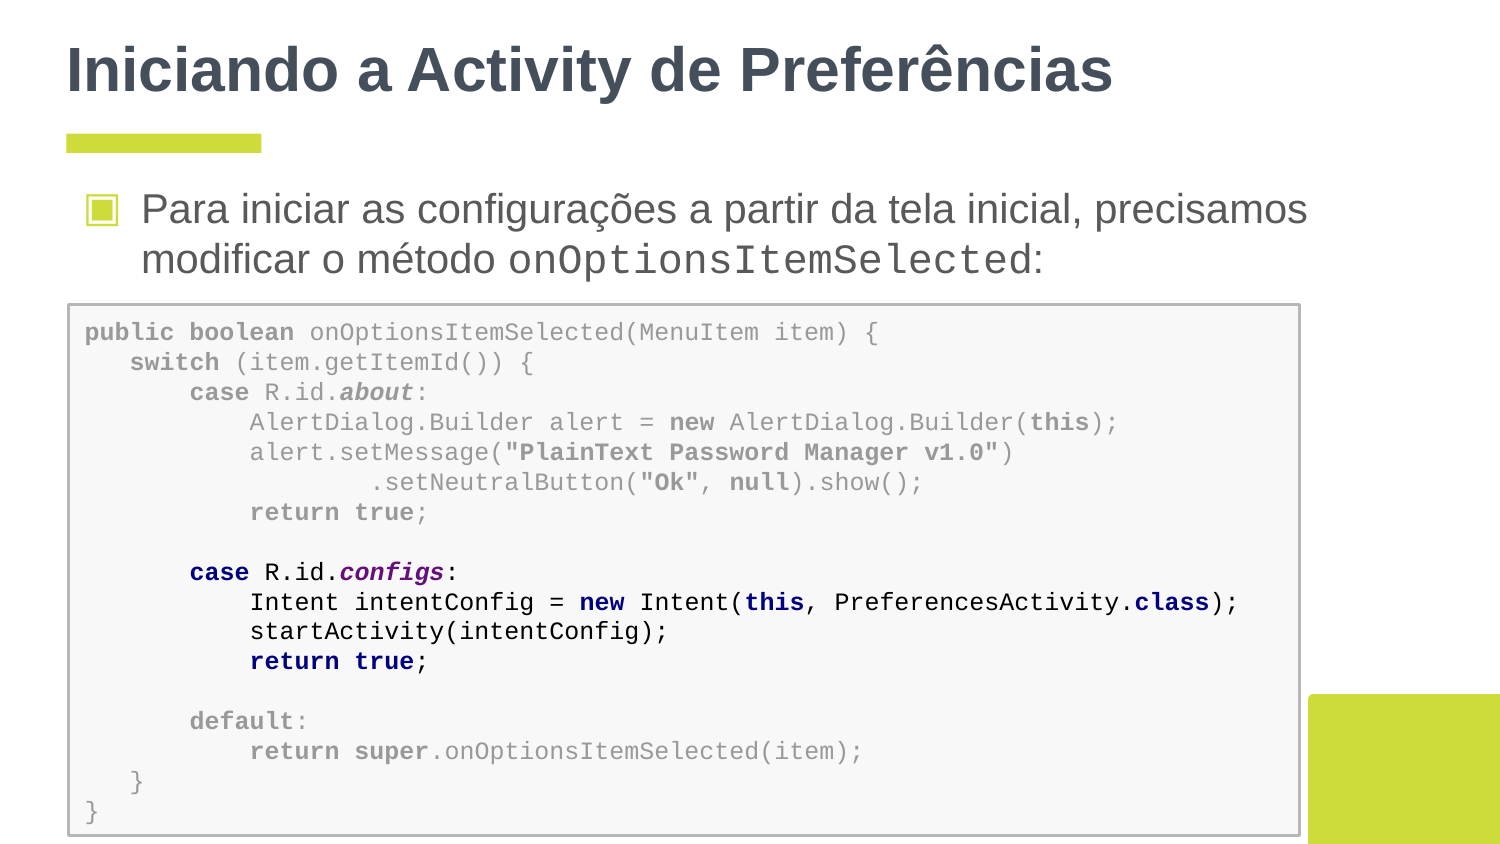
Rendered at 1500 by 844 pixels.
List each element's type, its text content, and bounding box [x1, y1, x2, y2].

text_box public boolean onOptionsItemSelected(MenuItem item) { switch (item.getItemId()) { case R.id.about: AlertDialog.Builder alert = new AlertDialog.Builder(this); alert.setMessage("PlainText Password Manager v1.0") .setNeutralButton("Ok", null).show(); return true; case R.id.configs: Intent intentConfig = new Intent(this, PreferencesActivity.class); startActivity(intentConfig); return true; default: return super.onOptionsItemSelected(item); } } [68, 304, 1300, 836]
title Iniciando a Activity de Preferências [51, 0, 1449, 134]
slide_number ‹#› [1216, 791, 1307, 844]
list Para iniciar as configurações a partir da tela inicial, precisamos modificar o método onOptionsItemSelected: [51, 166, 1449, 301]
